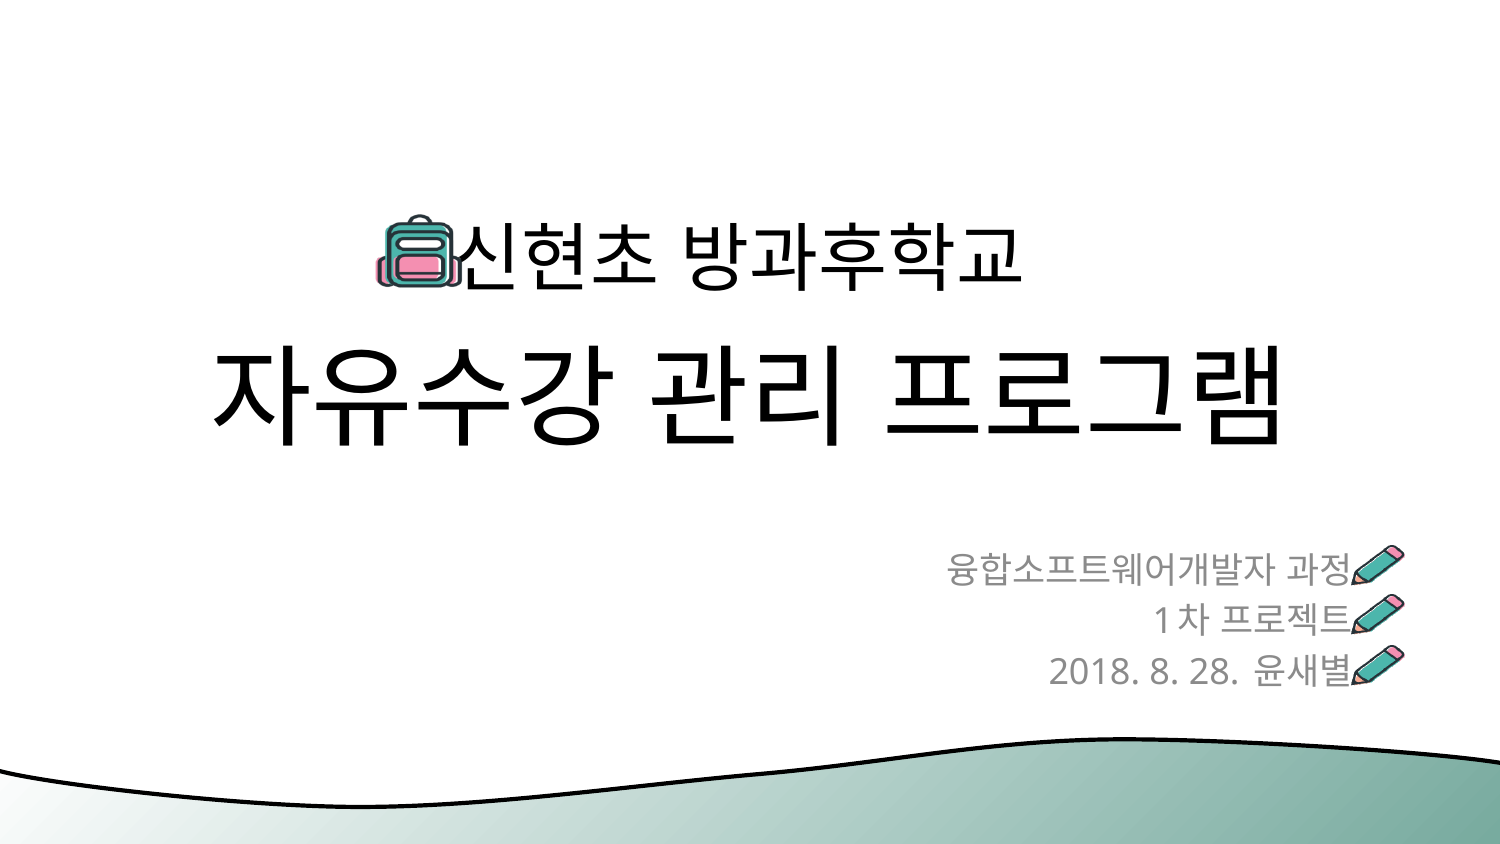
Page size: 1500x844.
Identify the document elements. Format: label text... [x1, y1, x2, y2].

title 신현초 방과후학교 자유수강 관리 프로그램 [100, 185, 1400, 467]
picture [365, 211, 470, 290]
text_box [0, 737, 1500, 844]
subtitle 융합소프트웨어개발자 과정 1차 프로젝트 2018. 8. 28. 윤새별 [442, 540, 1368, 700]
picture [1344, 539, 1412, 690]
